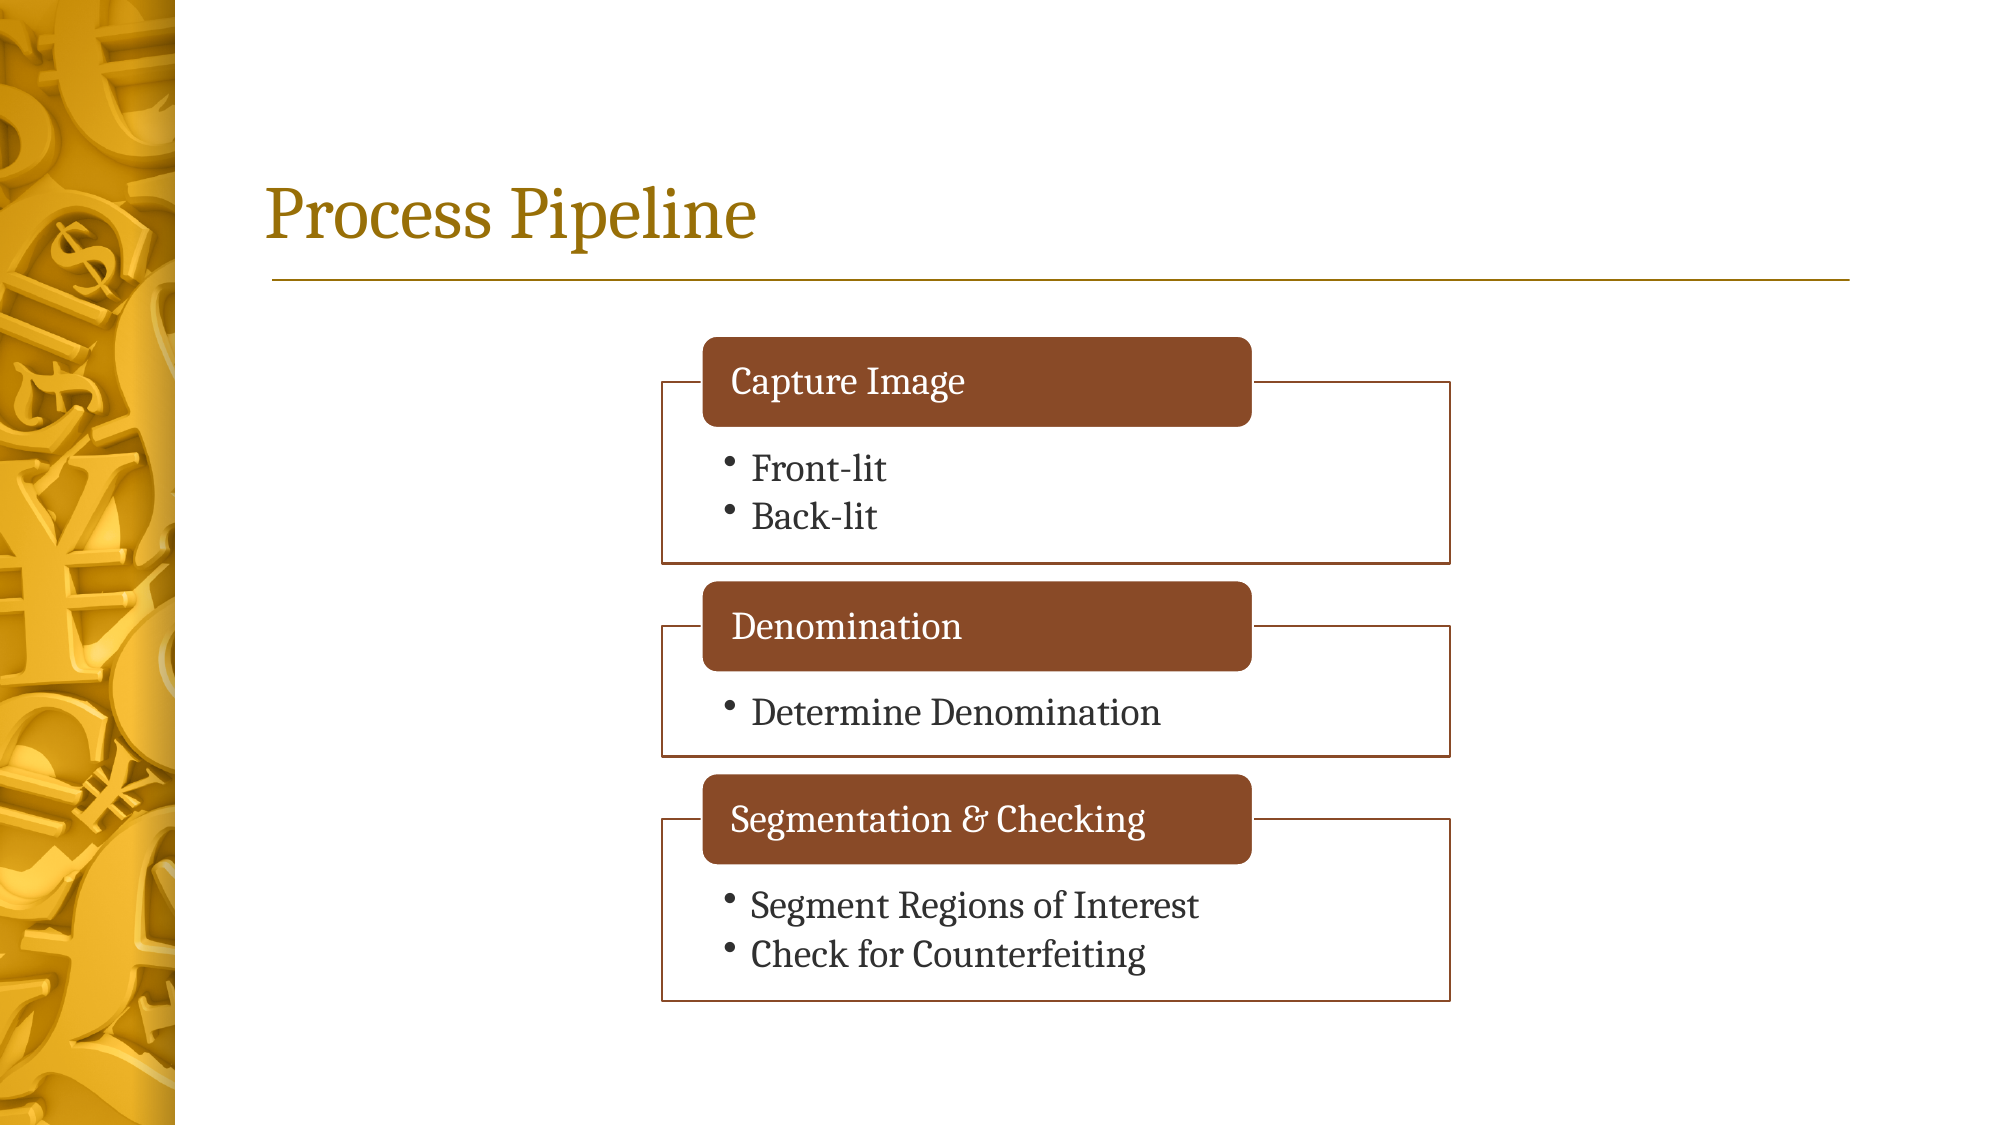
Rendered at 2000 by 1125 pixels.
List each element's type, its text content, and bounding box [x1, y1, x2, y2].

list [662, 324, 1450, 1012]
title Process Pipeline [249, 62, 1863, 263]
picture [0, 0, 175, 1125]
